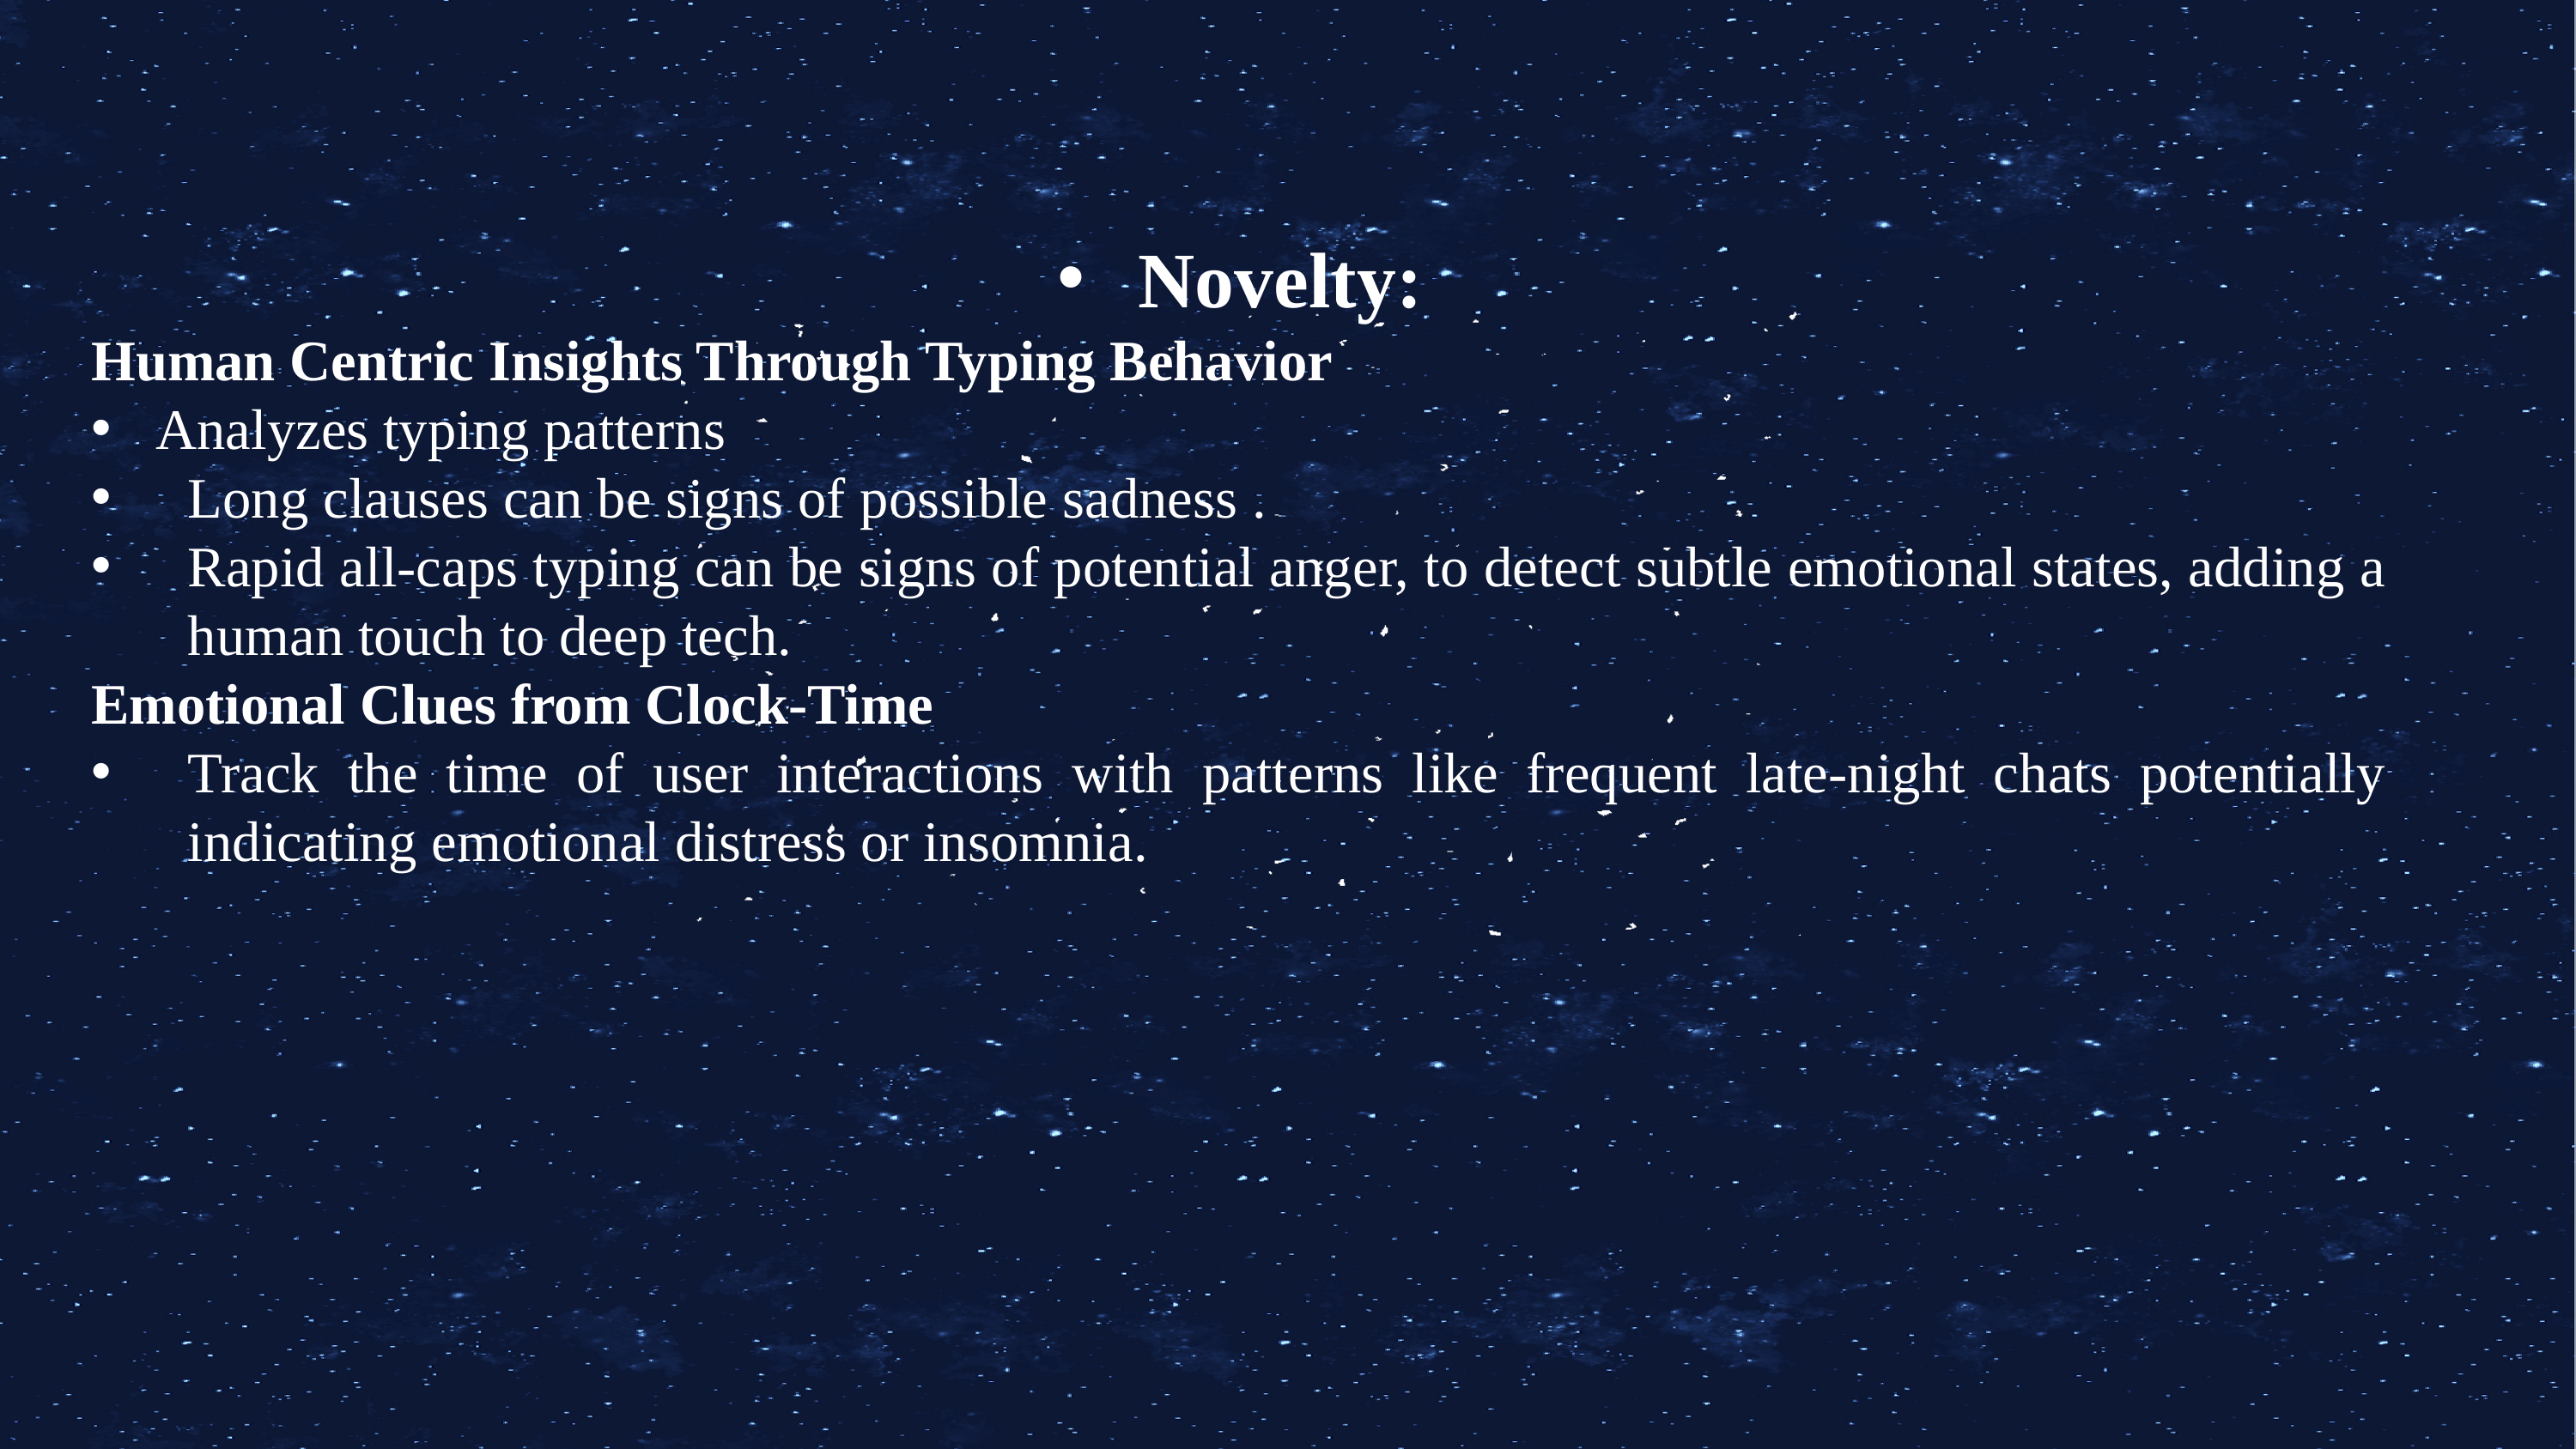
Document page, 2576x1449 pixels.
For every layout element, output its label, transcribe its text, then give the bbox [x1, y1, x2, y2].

text_box [0, 0, 2576, 1449]
picture [680, 307, 1801, 936]
text_box Novelty: Human Centric Insights Through Typing Behavior Analyzes typing patterns Long clauses can be signs of possible sadness . Rapid all-caps typing can be signs of potential anger, to detect subtle emotional states, adding a human touch to deep tech. Emotional Clues from Clock-Time Track the time of user interactions with patterns like frequent late-night chats potentially indicating emotional distress or insomnia. [78, 222, 2403, 880]
